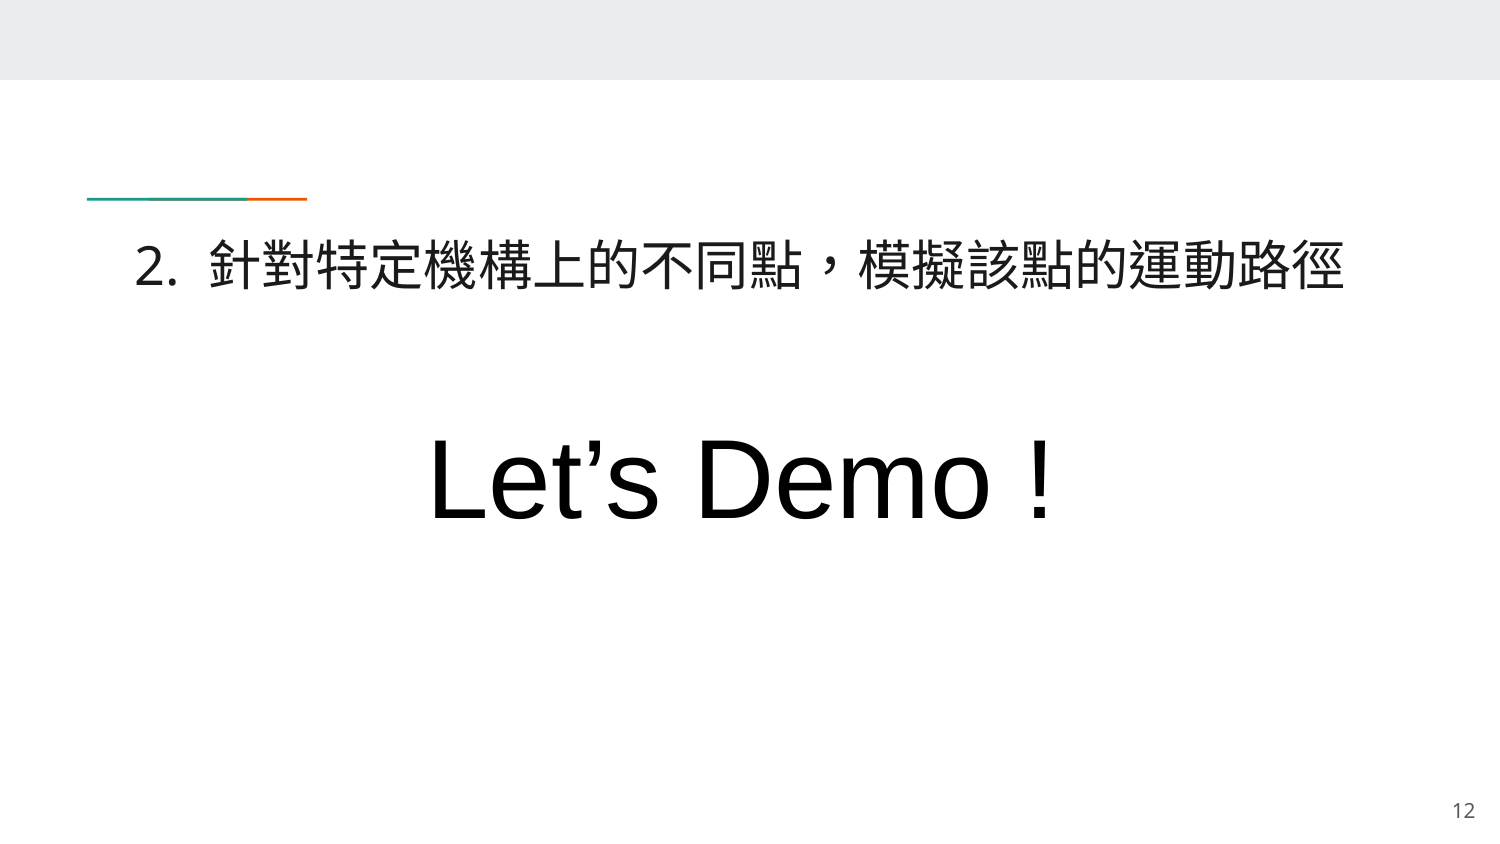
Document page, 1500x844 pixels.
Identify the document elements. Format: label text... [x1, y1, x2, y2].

title 2. 針對特定機構上的不同點，模擬該點的運動路徑 [119, 216, 1381, 305]
text_box Let’s Demo ! [411, 398, 1071, 548]
slide_number 12 [1400, 779, 1491, 844]
